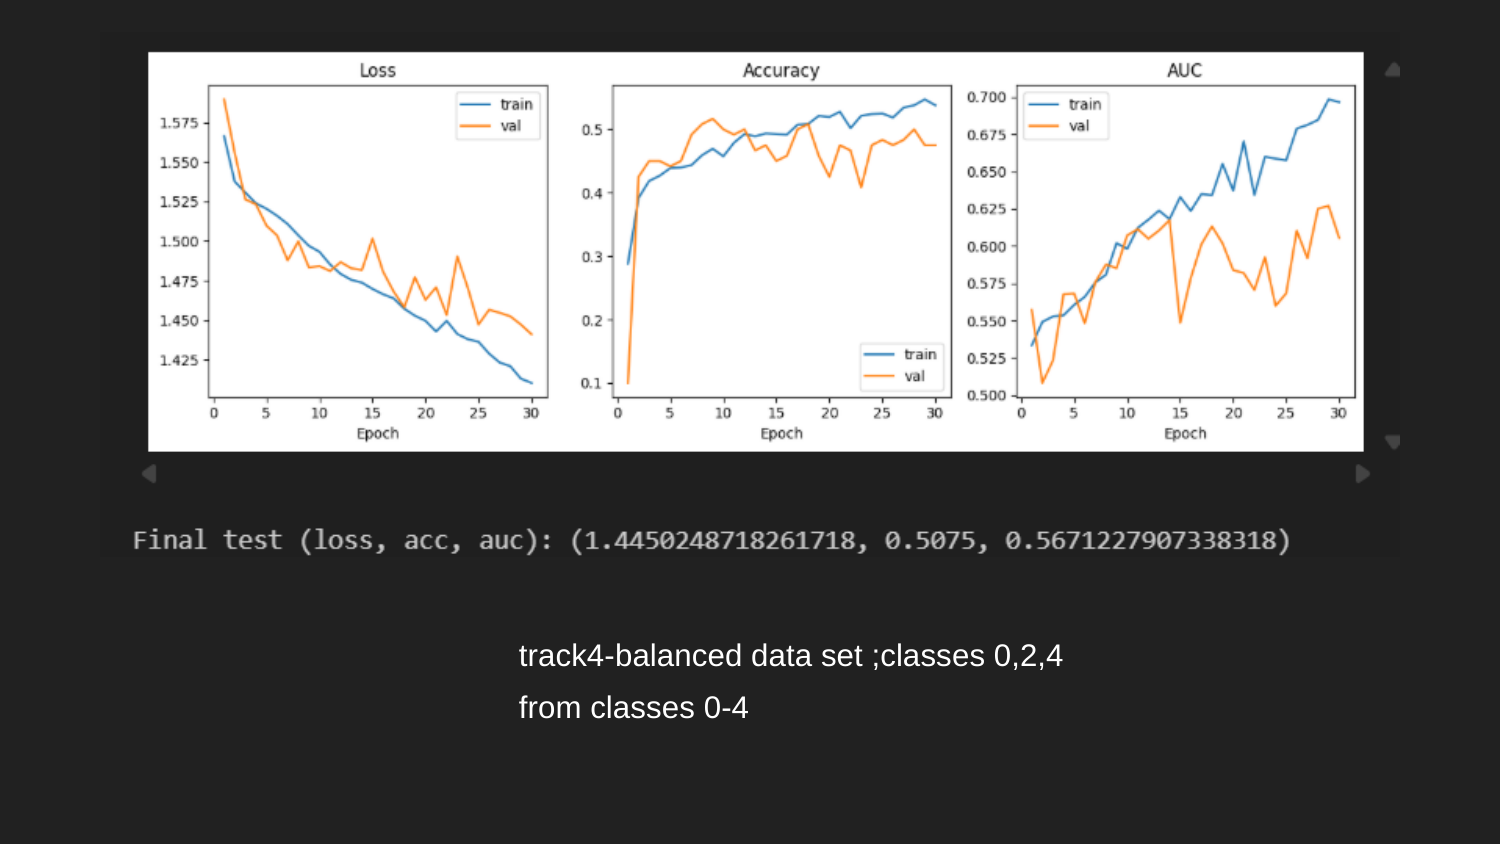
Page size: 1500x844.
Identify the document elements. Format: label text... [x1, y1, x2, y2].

picture [100, 32, 1400, 557]
text_box track4-balanced data set ;classes 0,2,4 from classes 0-4 [503, 606, 1118, 740]
